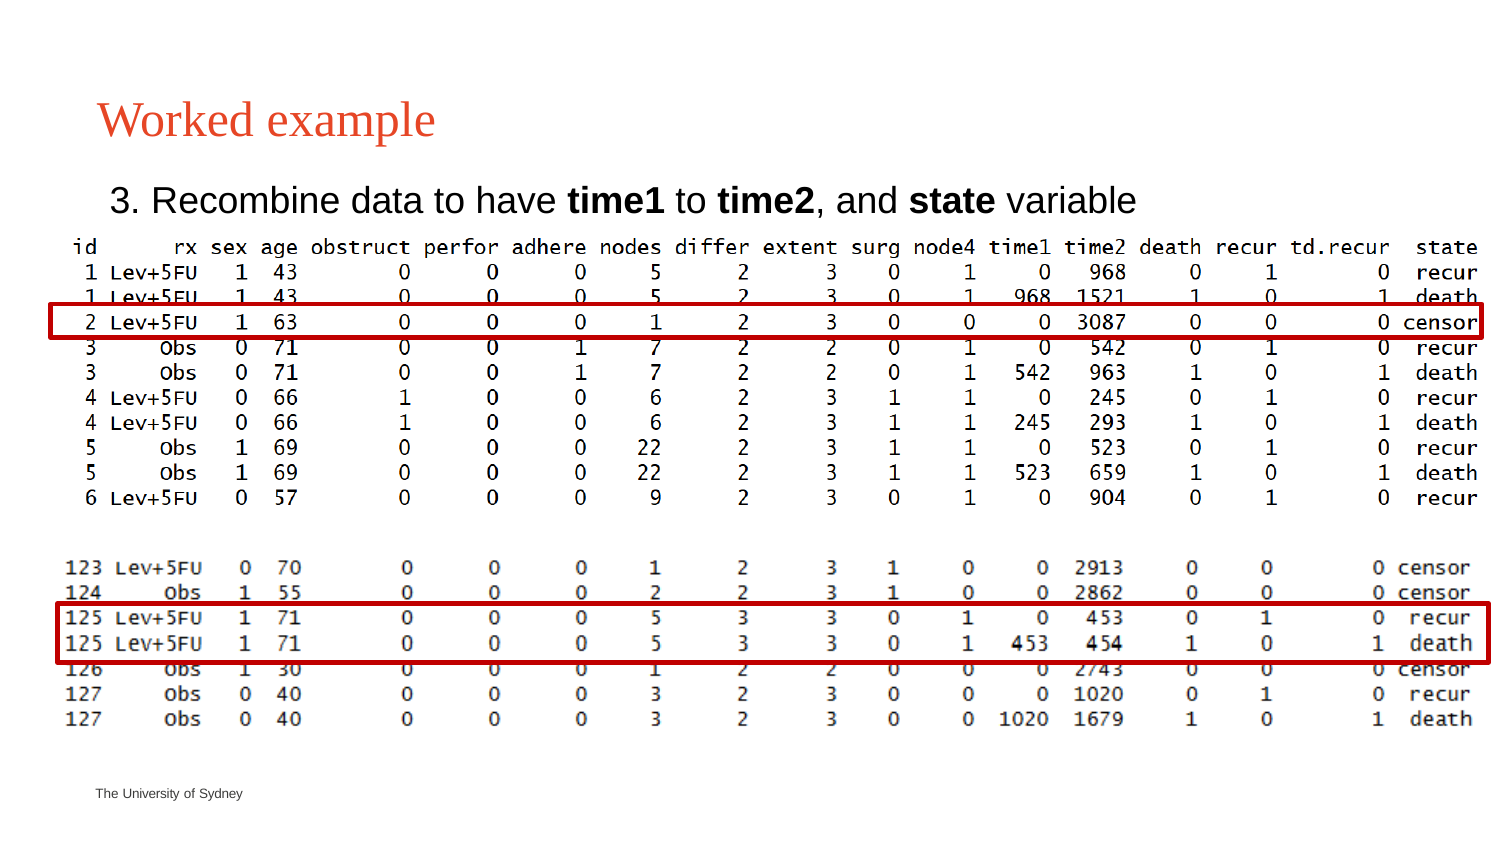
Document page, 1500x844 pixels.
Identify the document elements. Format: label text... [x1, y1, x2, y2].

picture [63, 232, 1483, 511]
title Worked example [94, 84, 1406, 228]
text_box [1487, 602, 1491, 664]
picture [63, 556, 1483, 737]
text_box 3. Recombine data to have time1 to time2, and state variable [94, 145, 1340, 229]
text_box [48, 302, 58, 339]
